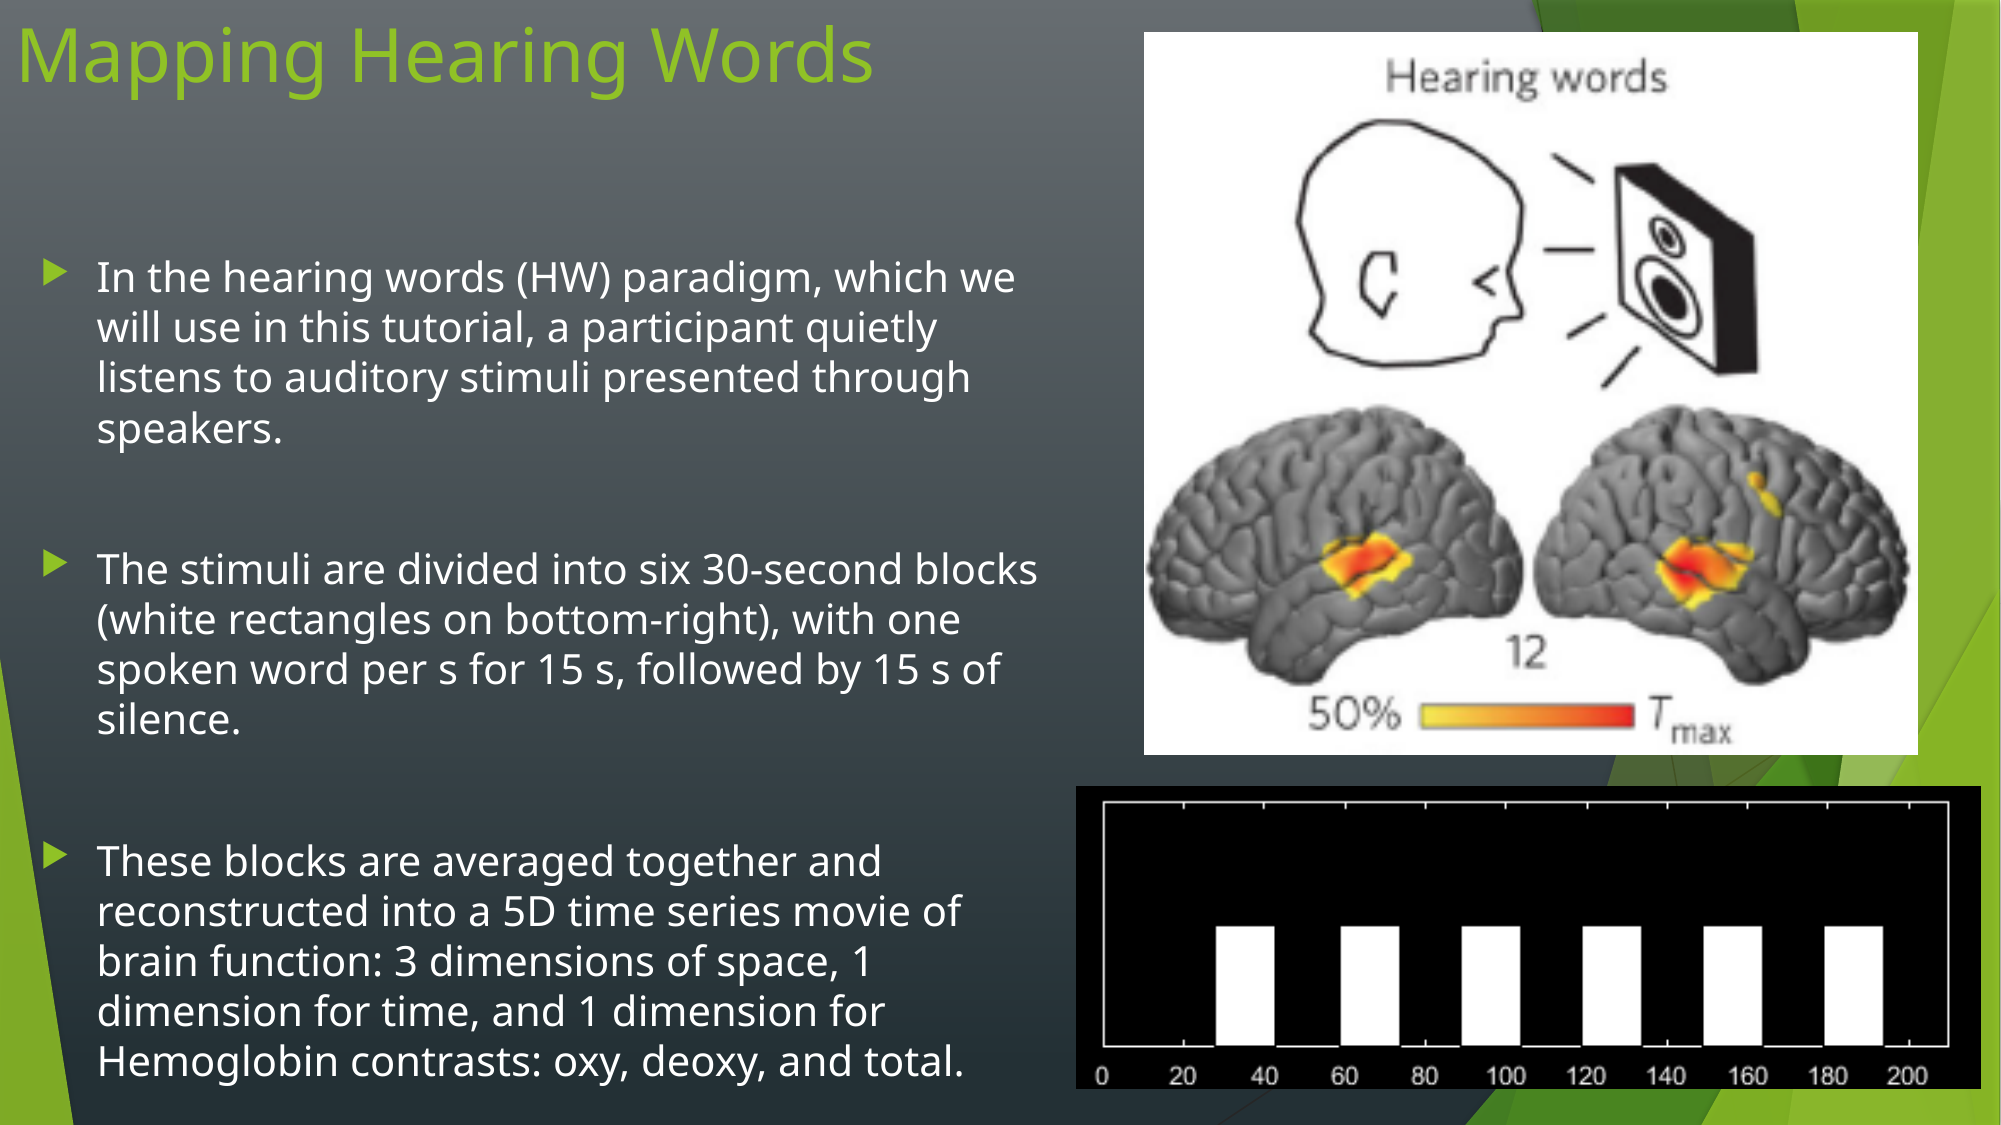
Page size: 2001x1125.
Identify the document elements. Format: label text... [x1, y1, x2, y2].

picture [1075, 786, 1982, 1090]
picture [1143, 32, 1918, 755]
title Mapping Hearing Words [0, 0, 1411, 217]
list In the hearing words (HW) paradigm, which we will use in this tutorial, a participant quietly listens to auditory stimuli presented through speakers. The stimuli are divided into six 30-second blocks (white rectangles on bottom-right), with one spoken word per s for 15 s, followed by 15 s of silence. These blocks are averaged together and reconstructed into a 5D time series movie of brain function: 3 dimensions of space, 1 dimension for time, and 1 dimension for Hemoglobin contrasts: oxy, deoxy, and total. [25, 243, 1056, 992]
